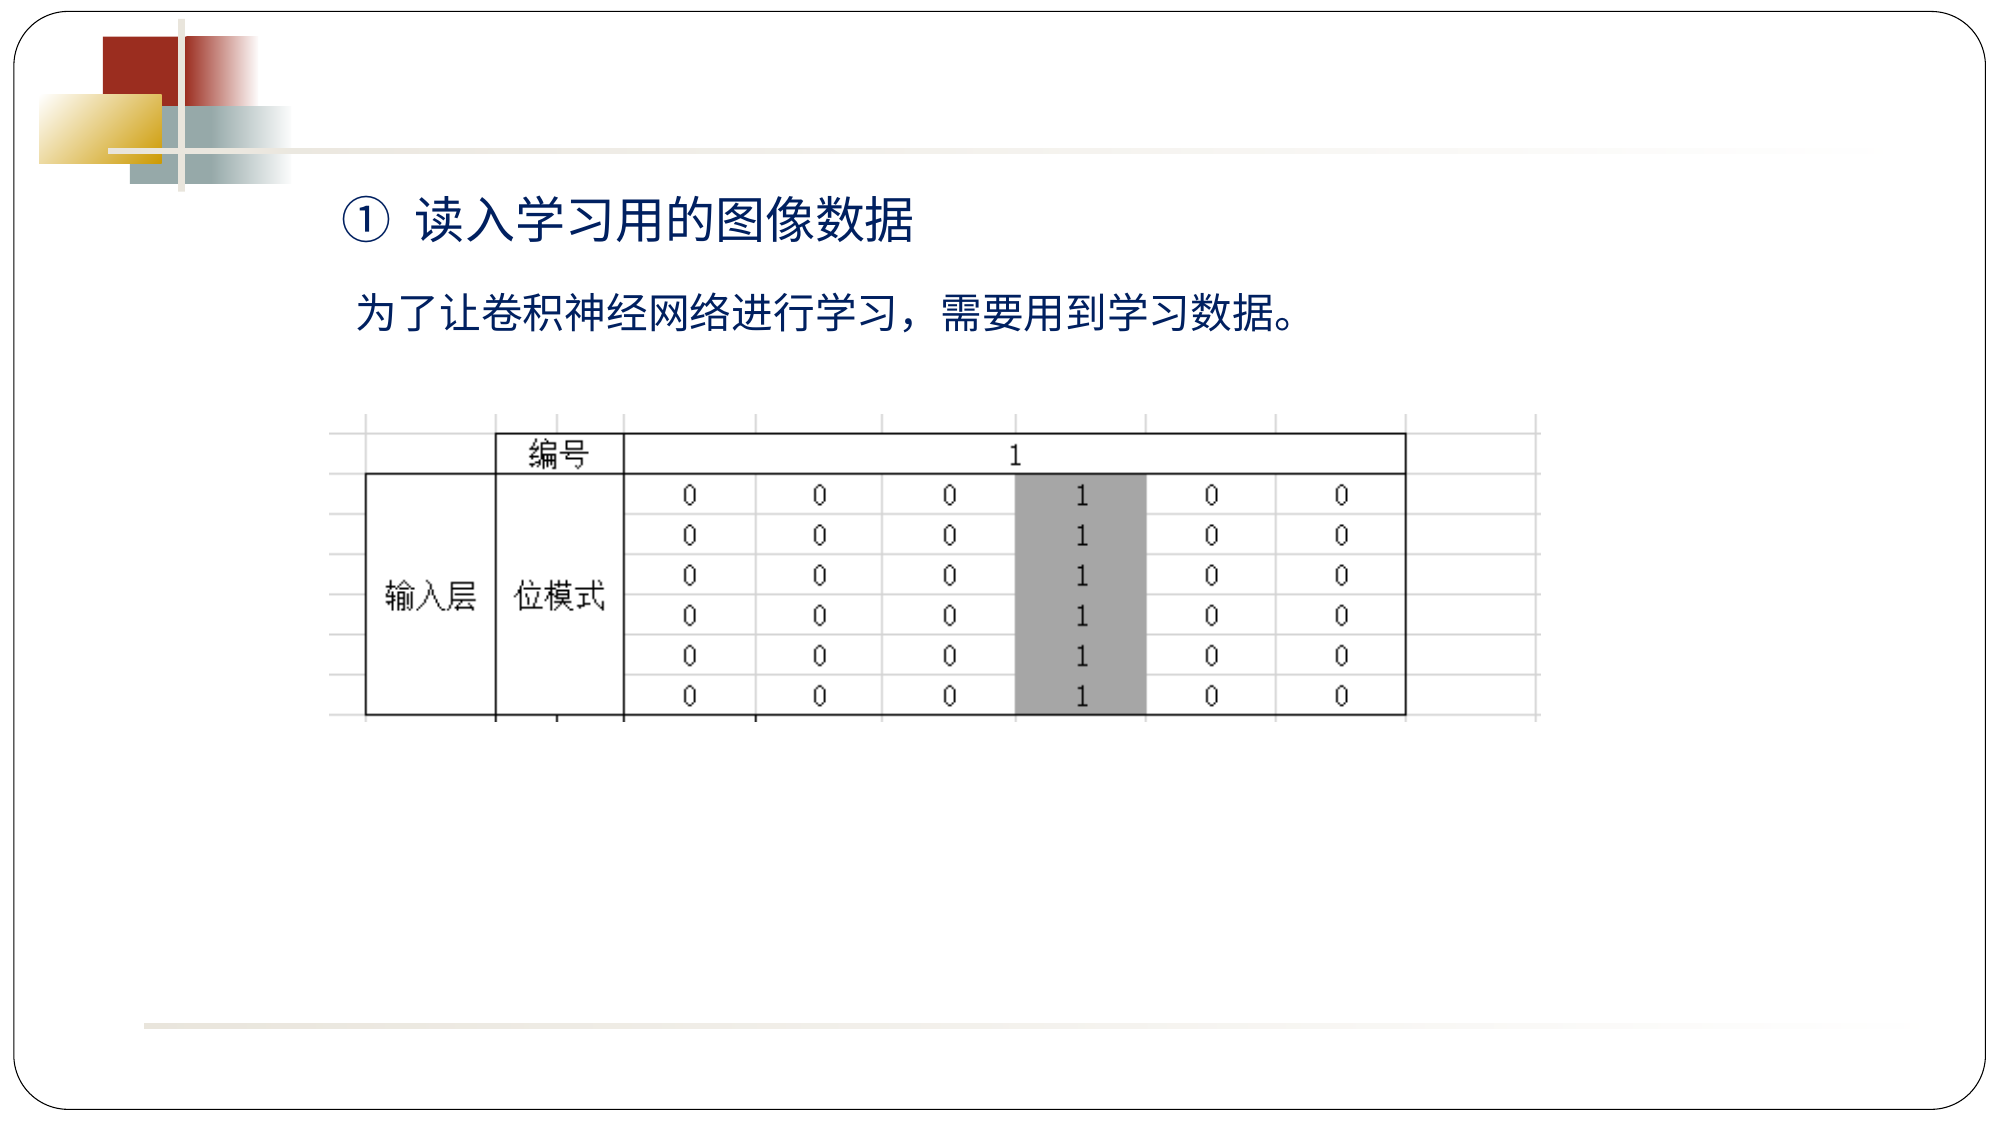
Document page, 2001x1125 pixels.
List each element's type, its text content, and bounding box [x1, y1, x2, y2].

text_box ① 读入学习用的图像数据 为了让卷积神经网络进行学习，需要用到学习数据。 [299, 151, 1732, 407]
picture [329, 414, 1541, 722]
